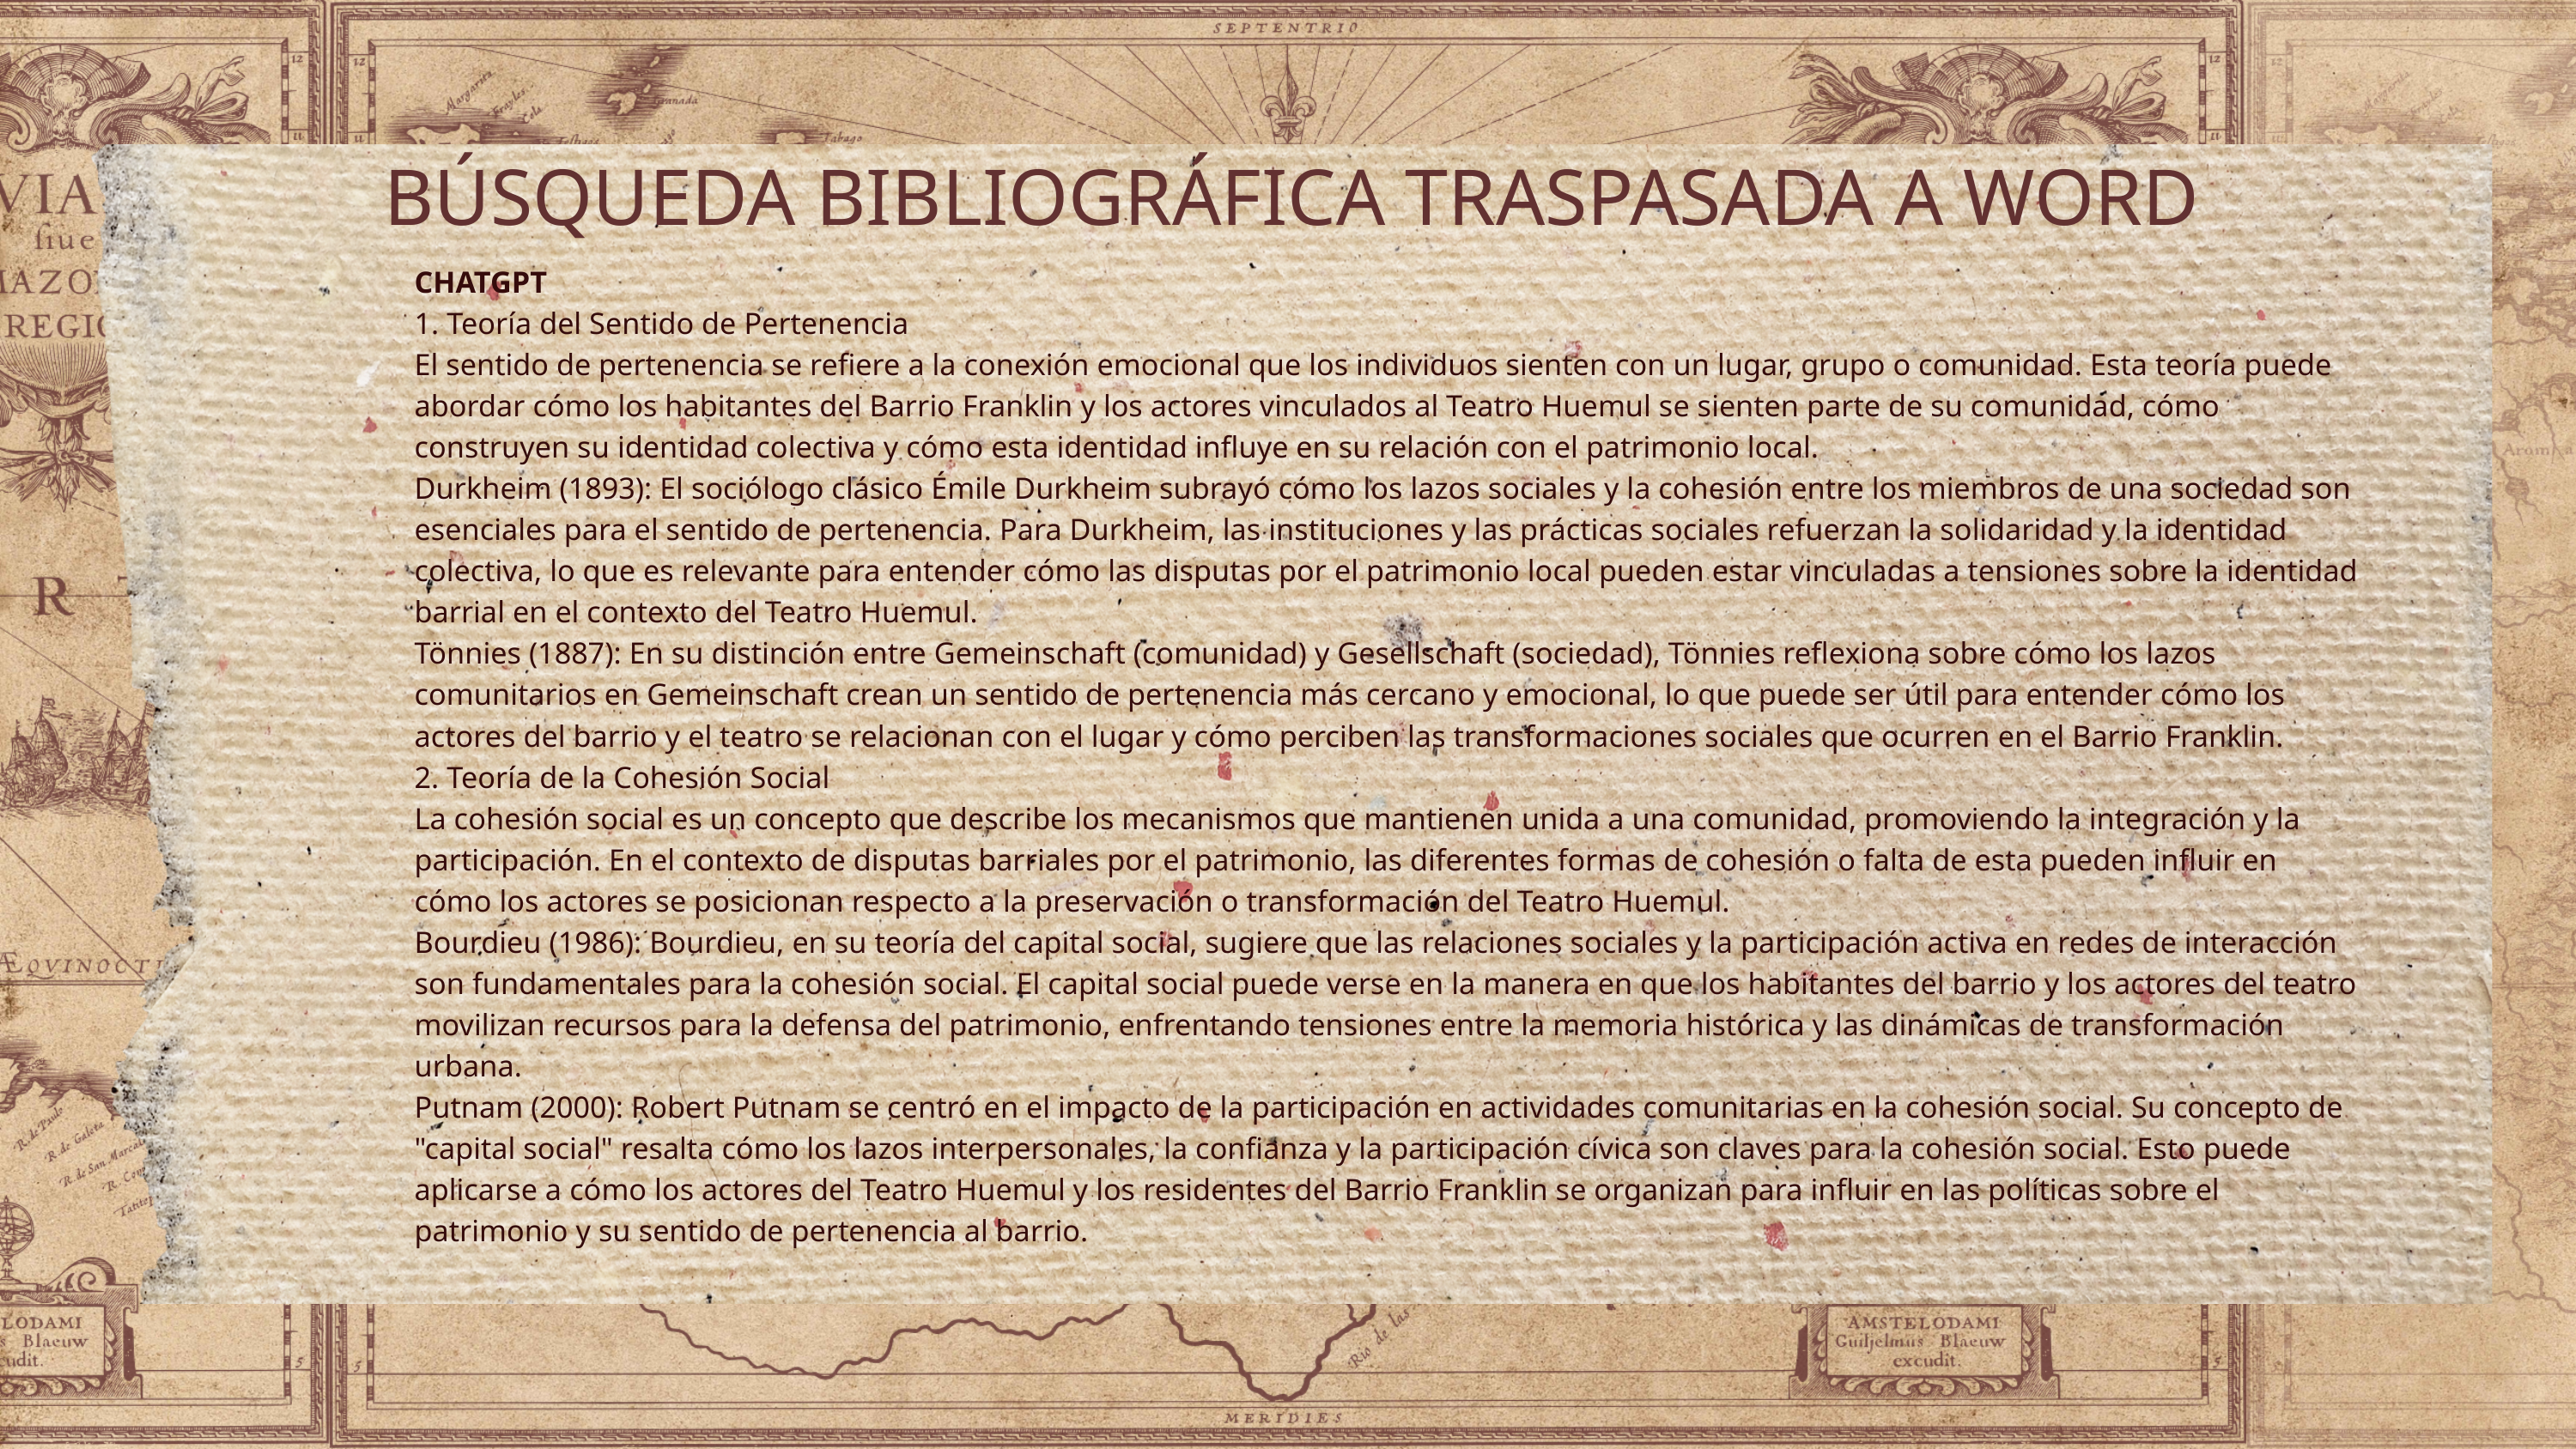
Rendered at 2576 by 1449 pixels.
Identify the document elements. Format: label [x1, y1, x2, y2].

text_box [0, 0, 2576, 1449]
